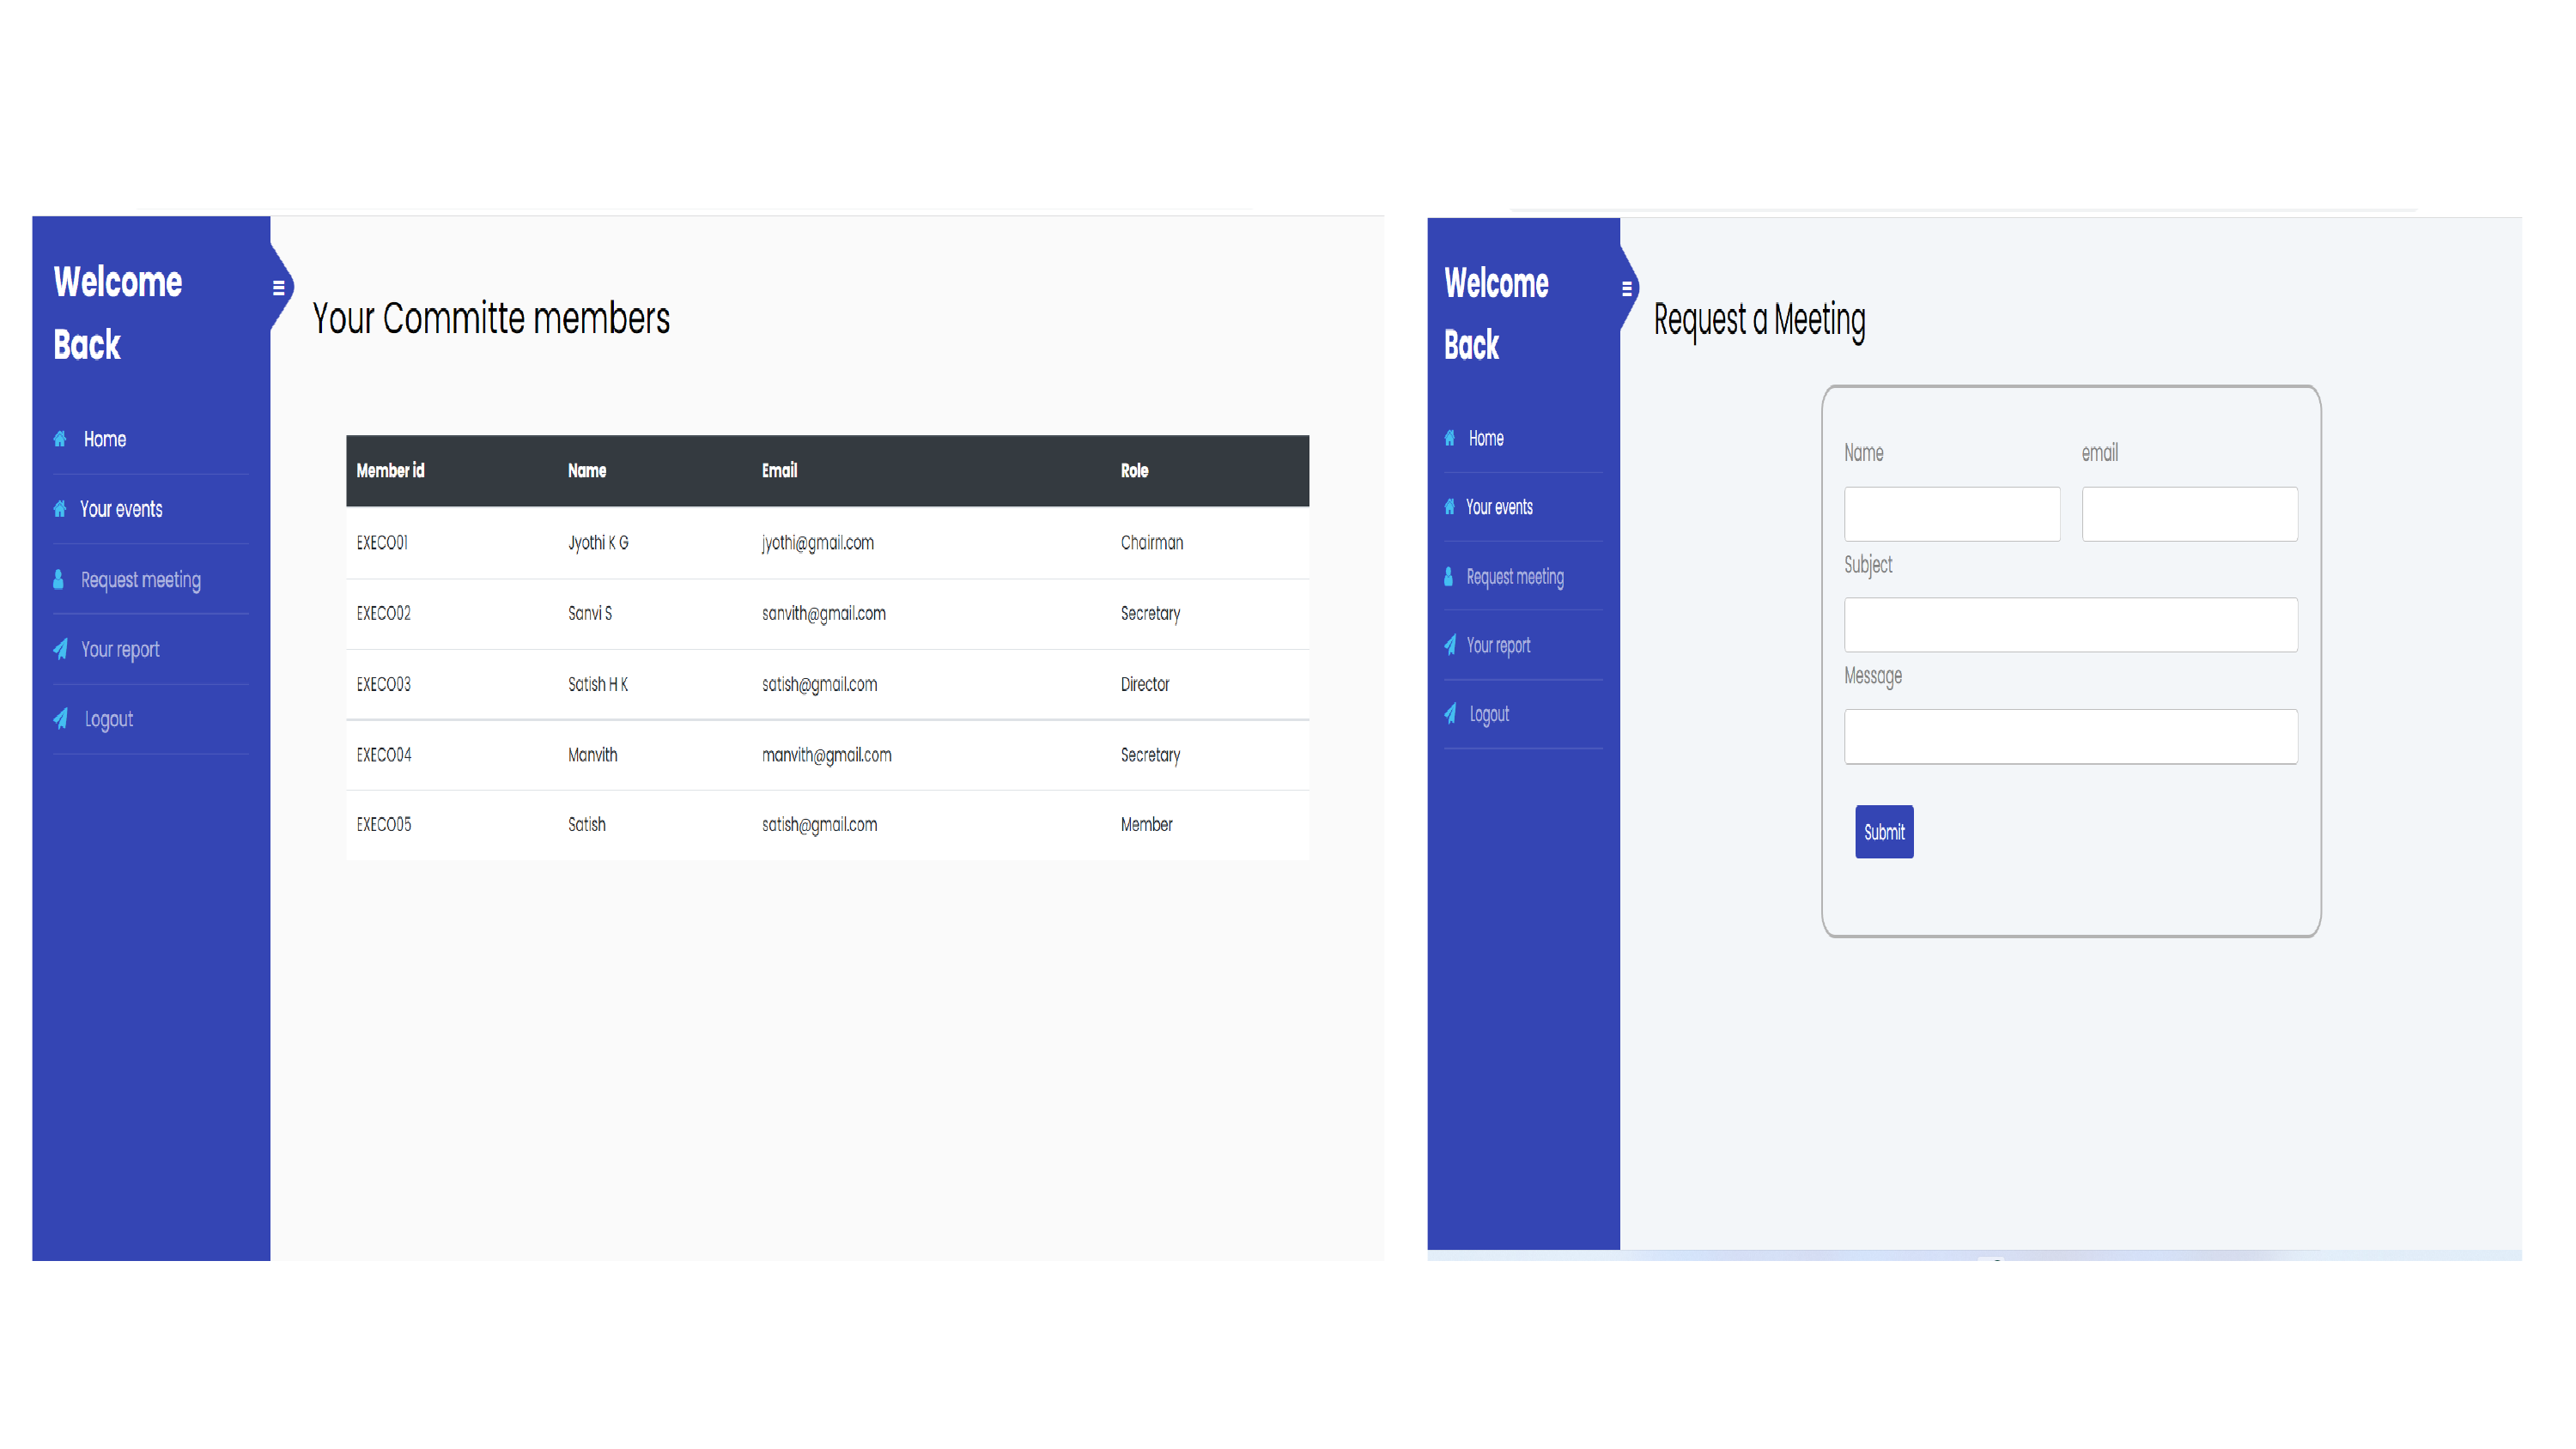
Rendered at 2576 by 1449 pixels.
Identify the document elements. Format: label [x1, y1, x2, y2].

picture [1427, 209, 2523, 1261]
picture [32, 209, 1385, 1261]
